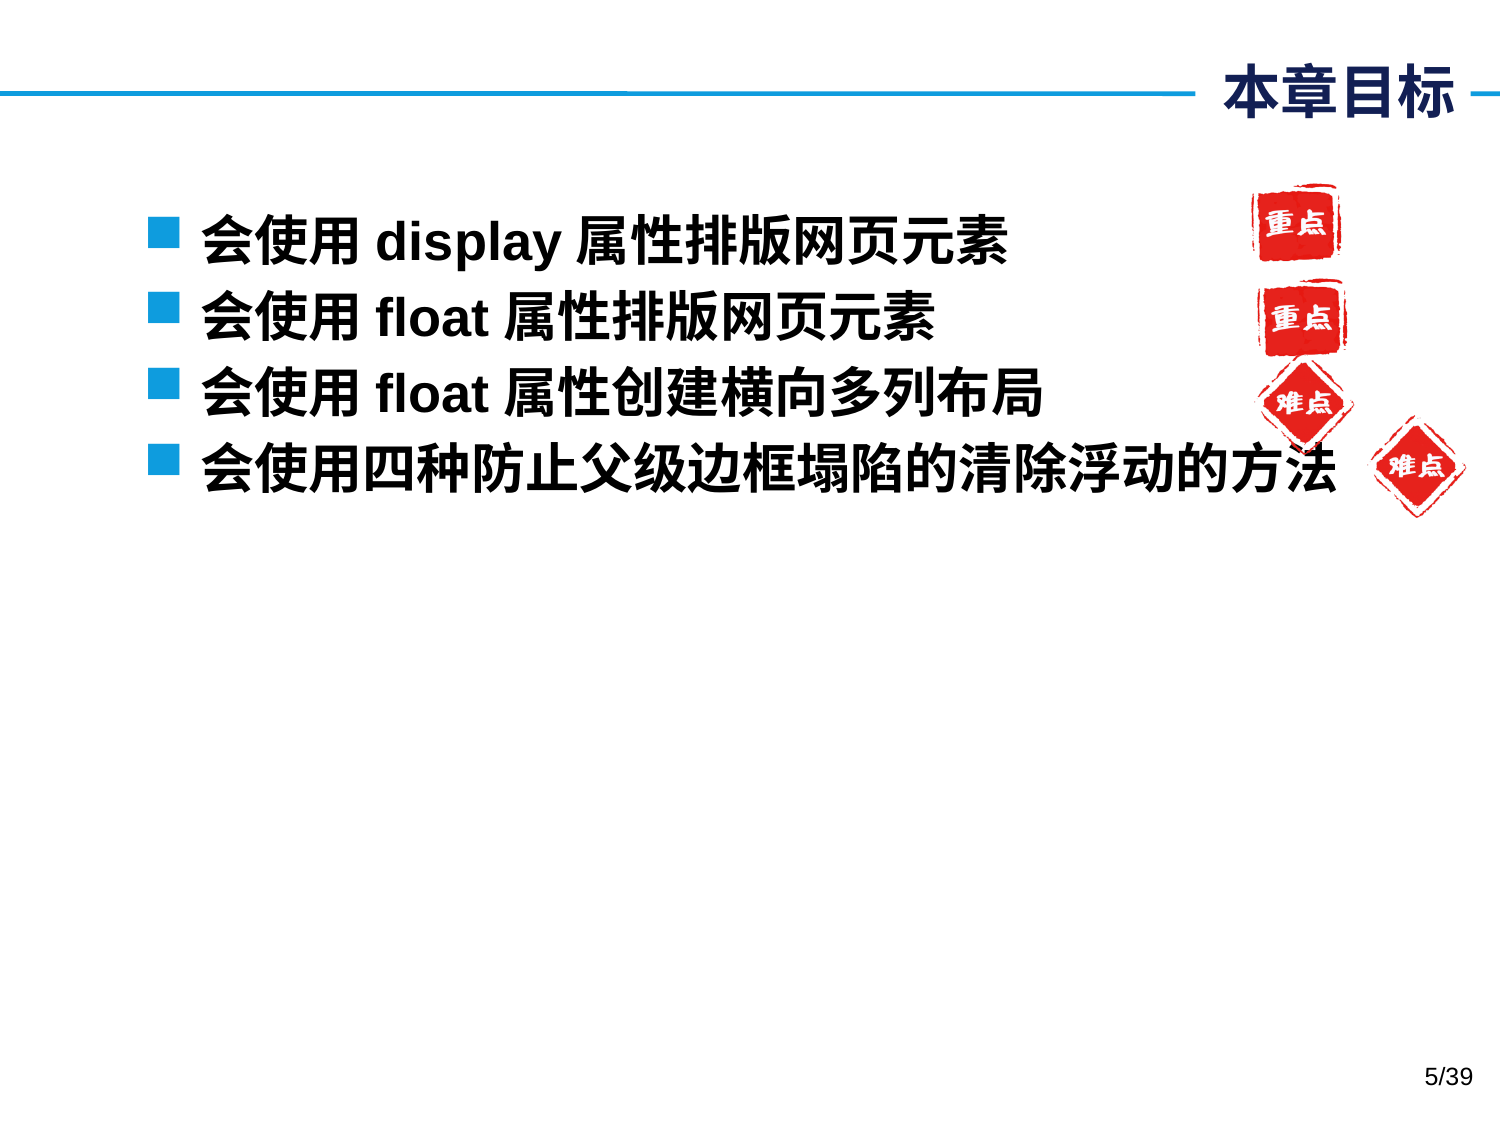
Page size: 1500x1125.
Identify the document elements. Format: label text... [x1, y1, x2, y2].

list 会使用display属性排版网页元素 会使用float属性排版网页元素 会使用float属性创建横向多列布局 会使用四种防止父级边框塌陷的清除浮动的方法 [128, 199, 1383, 1043]
title 本章目标 [1195, 46, 1471, 133]
picture [1233, 160, 1358, 457]
slide_number 5/39 [1138, 1053, 1489, 1114]
picture [1363, 412, 1470, 520]
